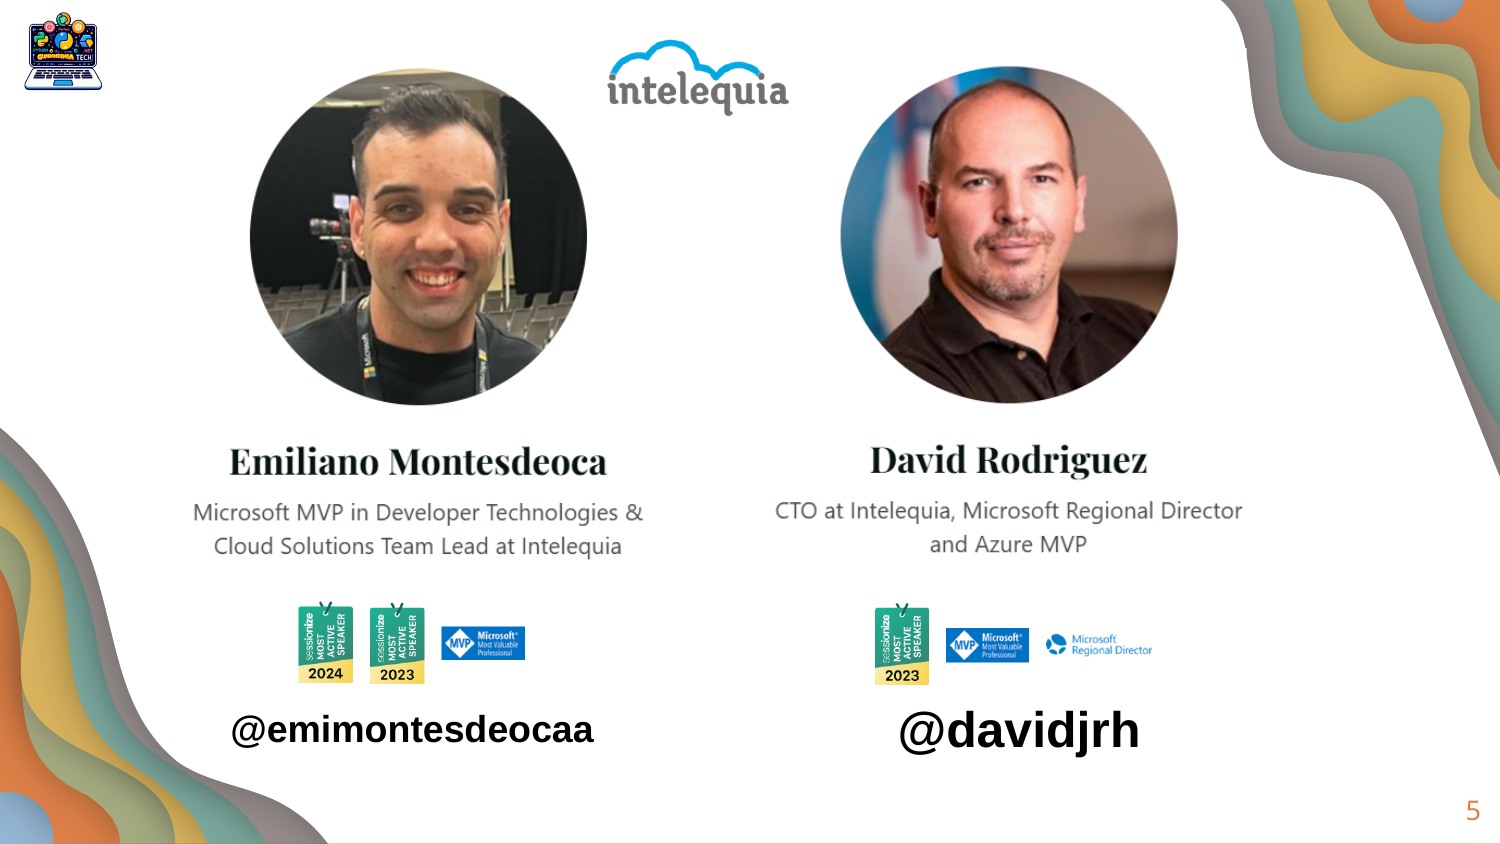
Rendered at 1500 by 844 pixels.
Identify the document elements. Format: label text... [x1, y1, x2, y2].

text_box @davidjrh [882, 704, 1156, 766]
picture [862, 586, 1177, 697]
text_box @emimontesdeocaa [215, 697, 609, 758]
picture [21, 10, 106, 96]
picture [150, 34, 1247, 699]
slide_number 5 [1391, 779, 1482, 844]
